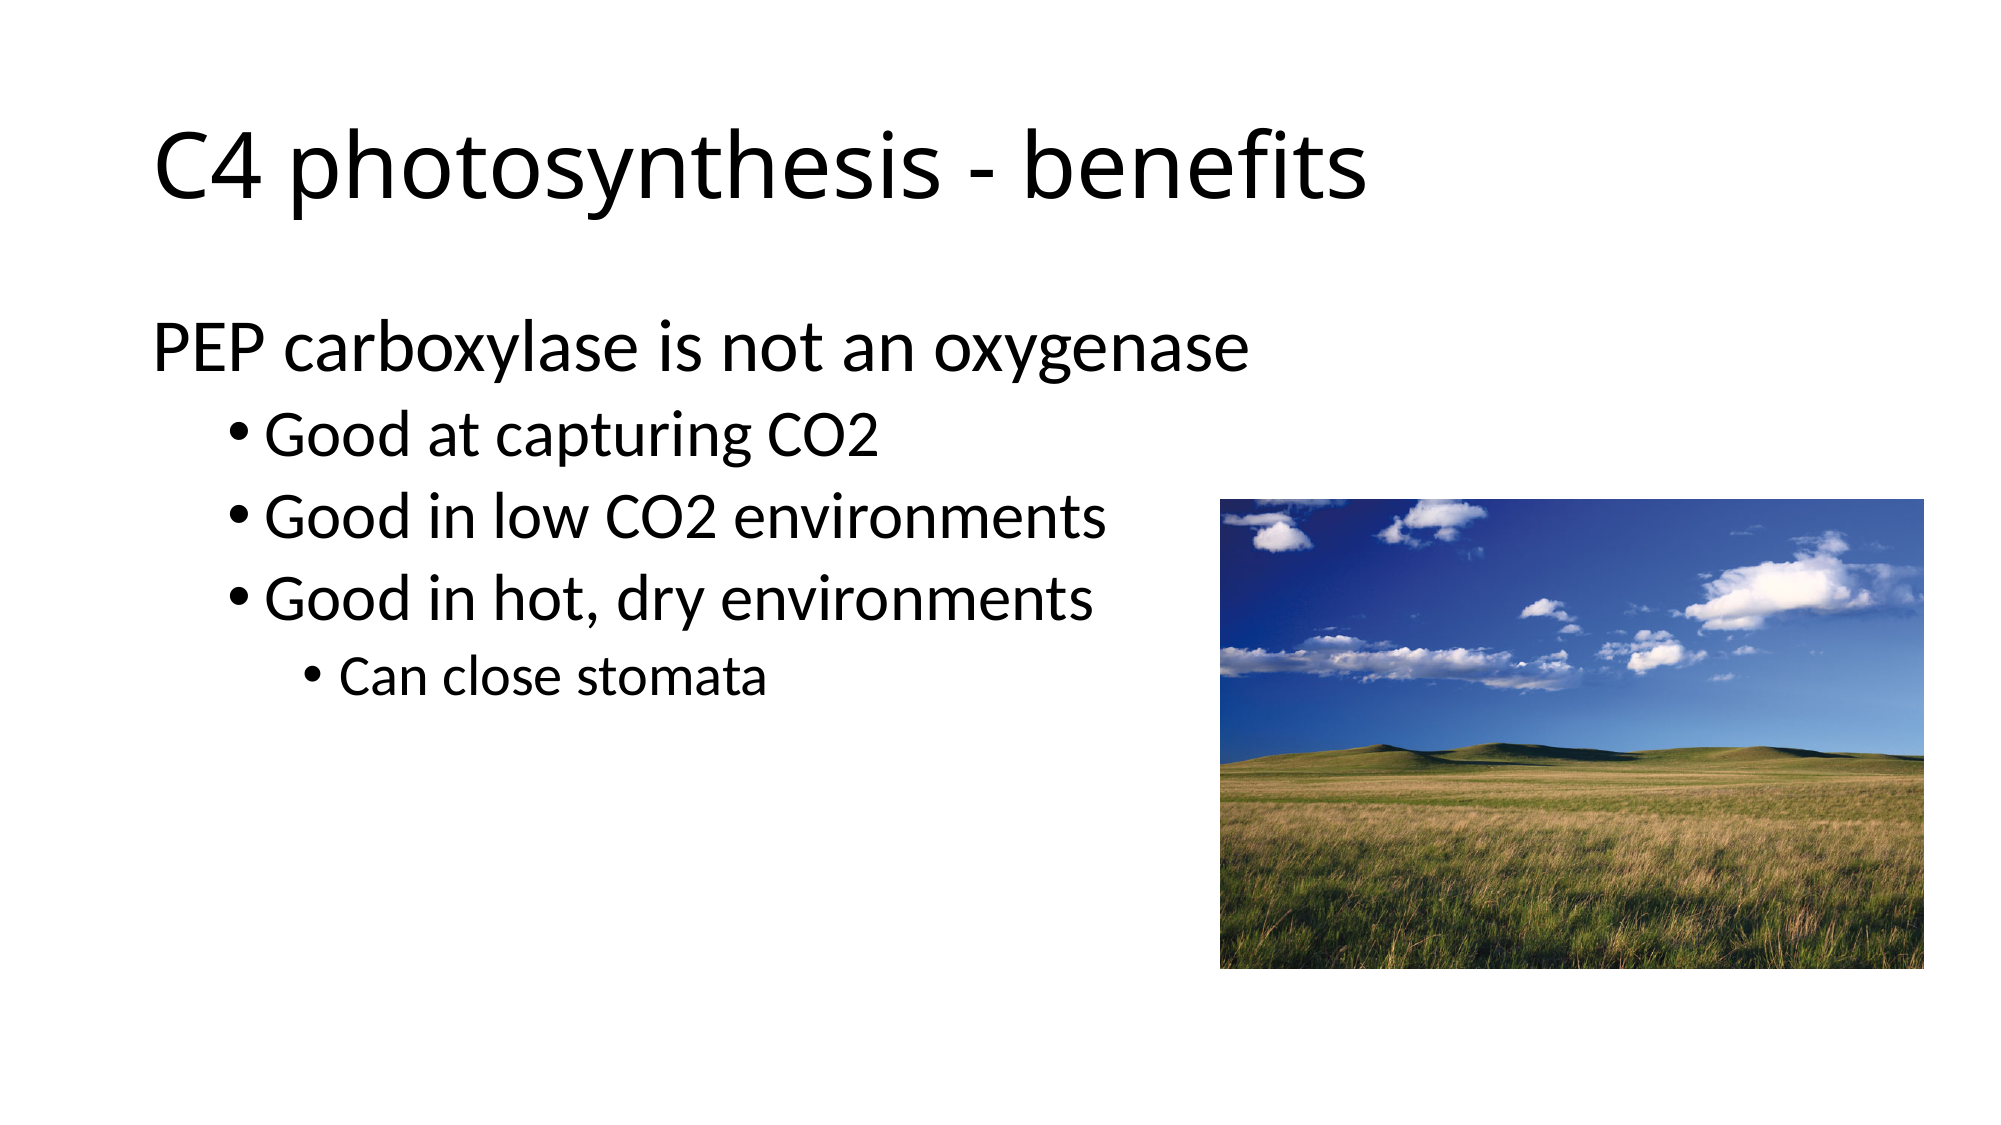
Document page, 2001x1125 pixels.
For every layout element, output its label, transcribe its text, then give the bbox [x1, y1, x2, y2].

list PEP carboxylase is not an oxygenase Good at capturing CO2 Good in low CO2 environments Good in hot, dry environments Can close stomata [137, 299, 1297, 1014]
picture [1220, 499, 1924, 969]
title C4 photosynthesis - benefits [137, 59, 1863, 278]
